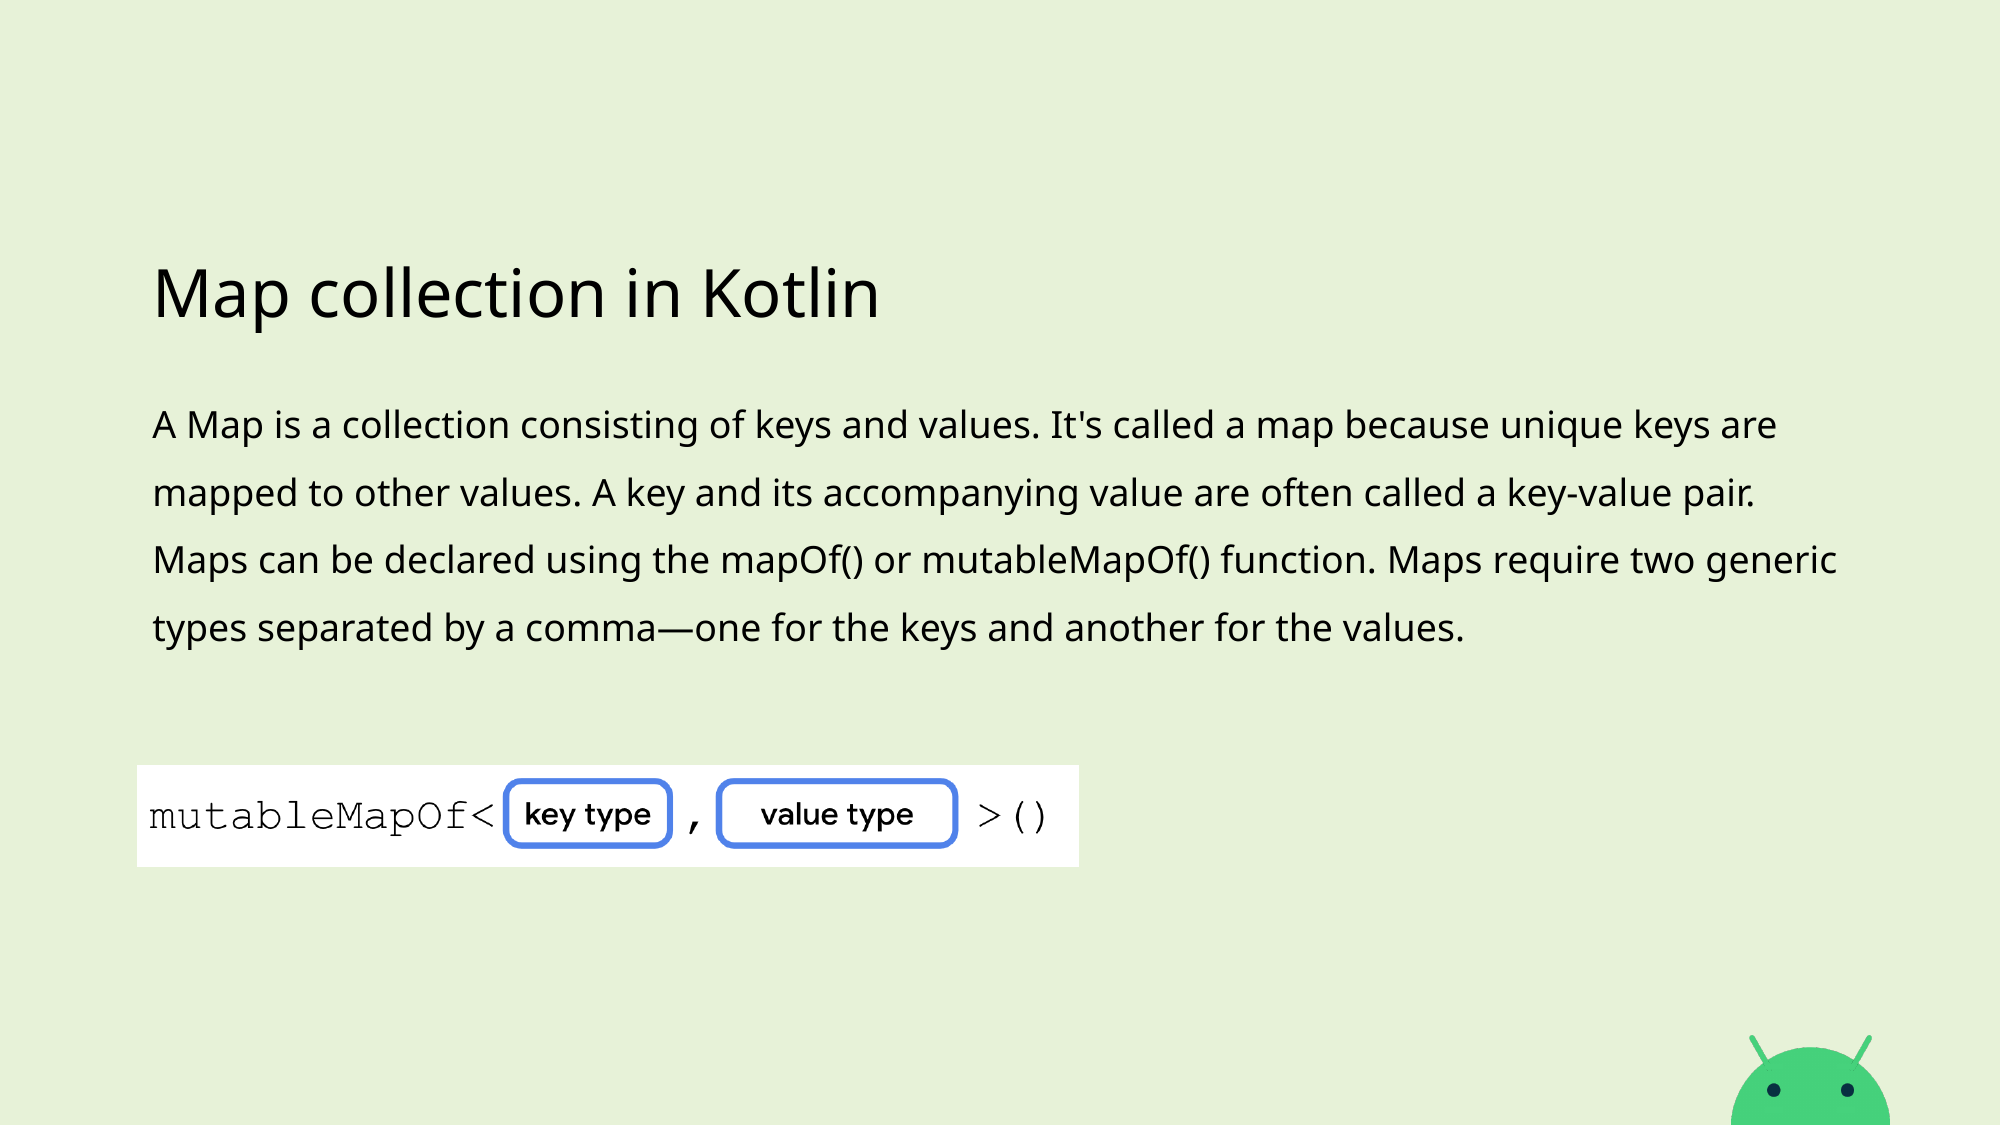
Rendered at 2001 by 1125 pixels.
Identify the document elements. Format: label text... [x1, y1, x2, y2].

picture [1731, 1035, 1890, 1120]
picture [137, 765, 1079, 867]
list A Map is a collection consisting of keys and values. It's called a map because unique keys are mapped to other values. A key and its accompanying value are often called a key-value pair. Maps can be declared using the mapOf() or mutableMapOf() function. Maps require two generic types separated by a comma—one for the keys and another for the values. [137, 371, 1863, 880]
title Map collection in Kotlin [137, 244, 1863, 348]
text_box [1730, 1118, 1891, 1125]
